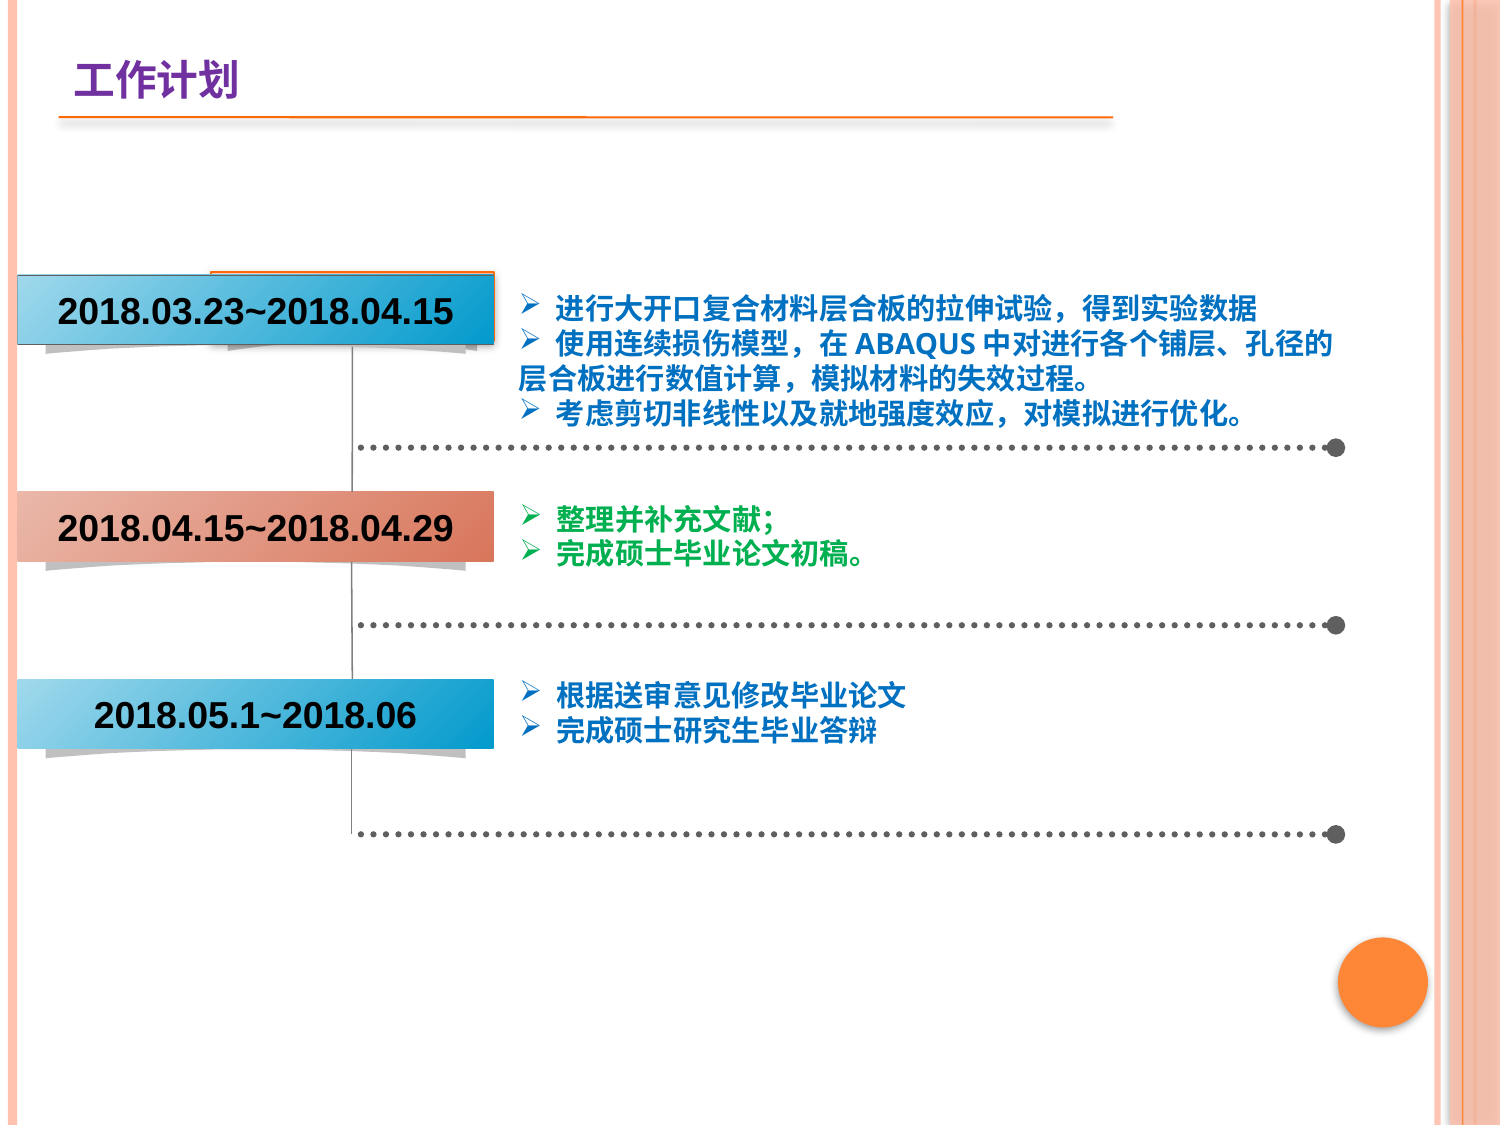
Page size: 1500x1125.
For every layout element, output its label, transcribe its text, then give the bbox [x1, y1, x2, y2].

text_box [17, 271, 1372, 835]
text_box 工作计划 [58, 46, 1219, 164]
